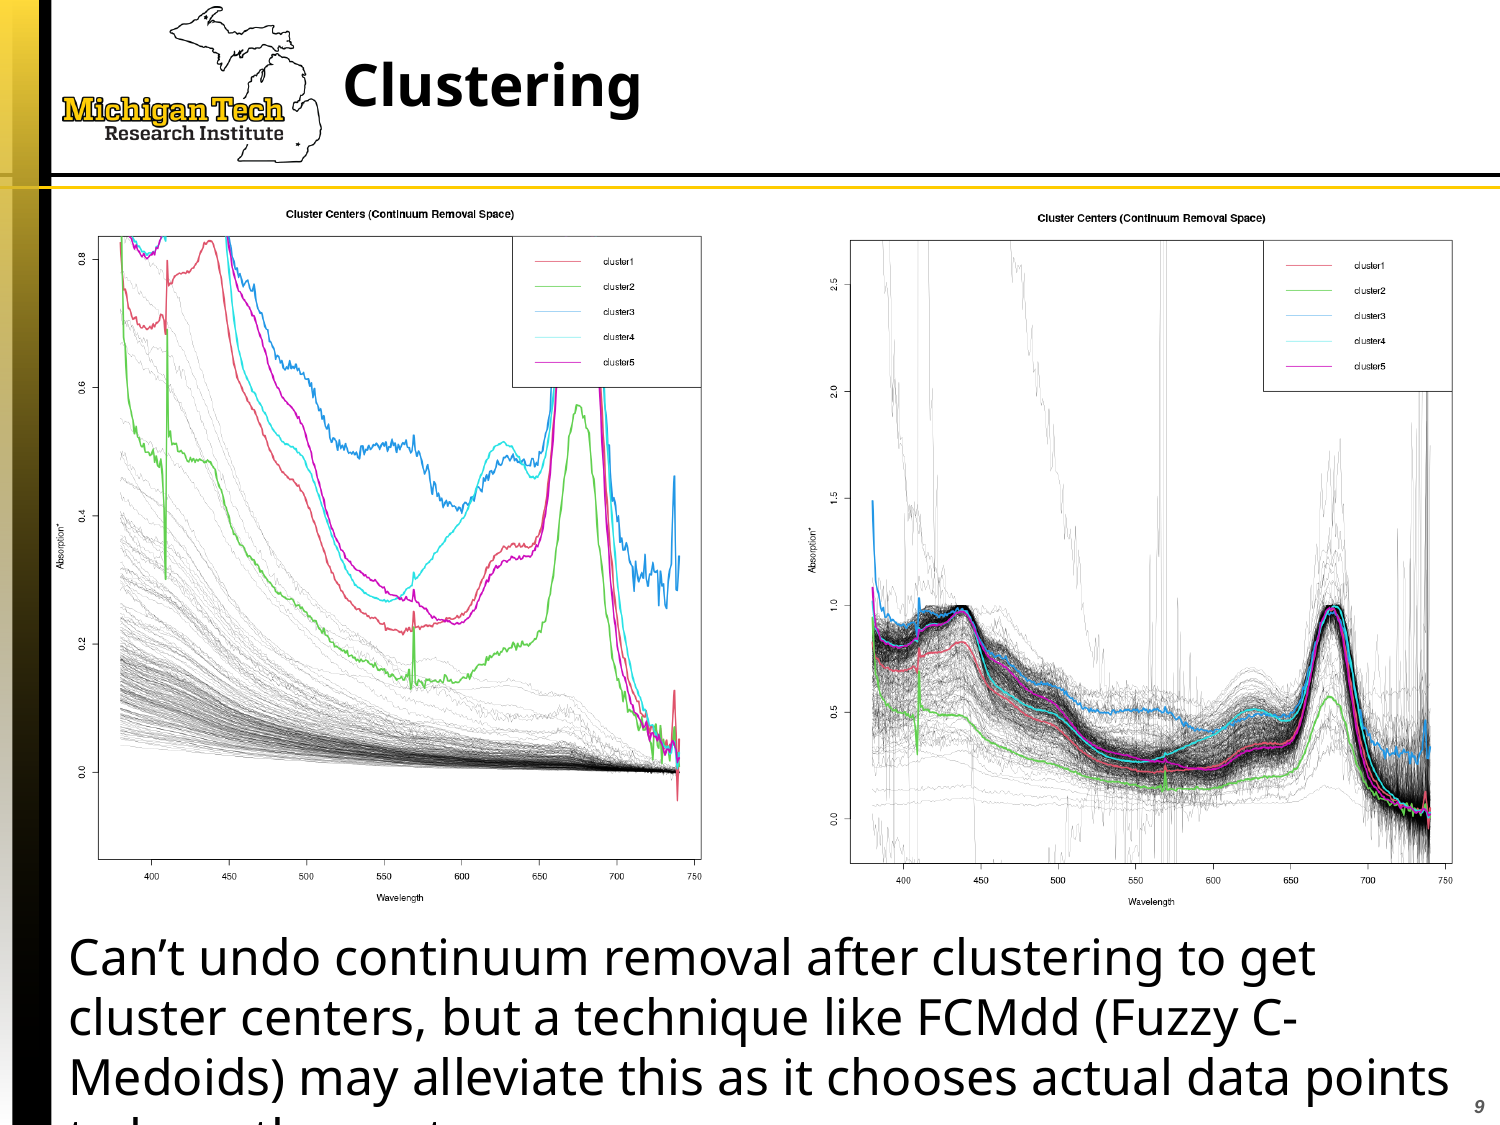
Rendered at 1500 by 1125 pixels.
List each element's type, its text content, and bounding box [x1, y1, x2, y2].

picture [53, 191, 724, 916]
picture [805, 195, 1476, 919]
picture [62, 6, 322, 163]
text_box Can’t undo continuum removal after clustering to get cluster centers, but a technique like FCMdd (Fuzzy C-Medoids) may alleviate this as it chooses actual data points to base the centers [53, 918, 1475, 1108]
text_box Clustering [327, 0, 1490, 171]
